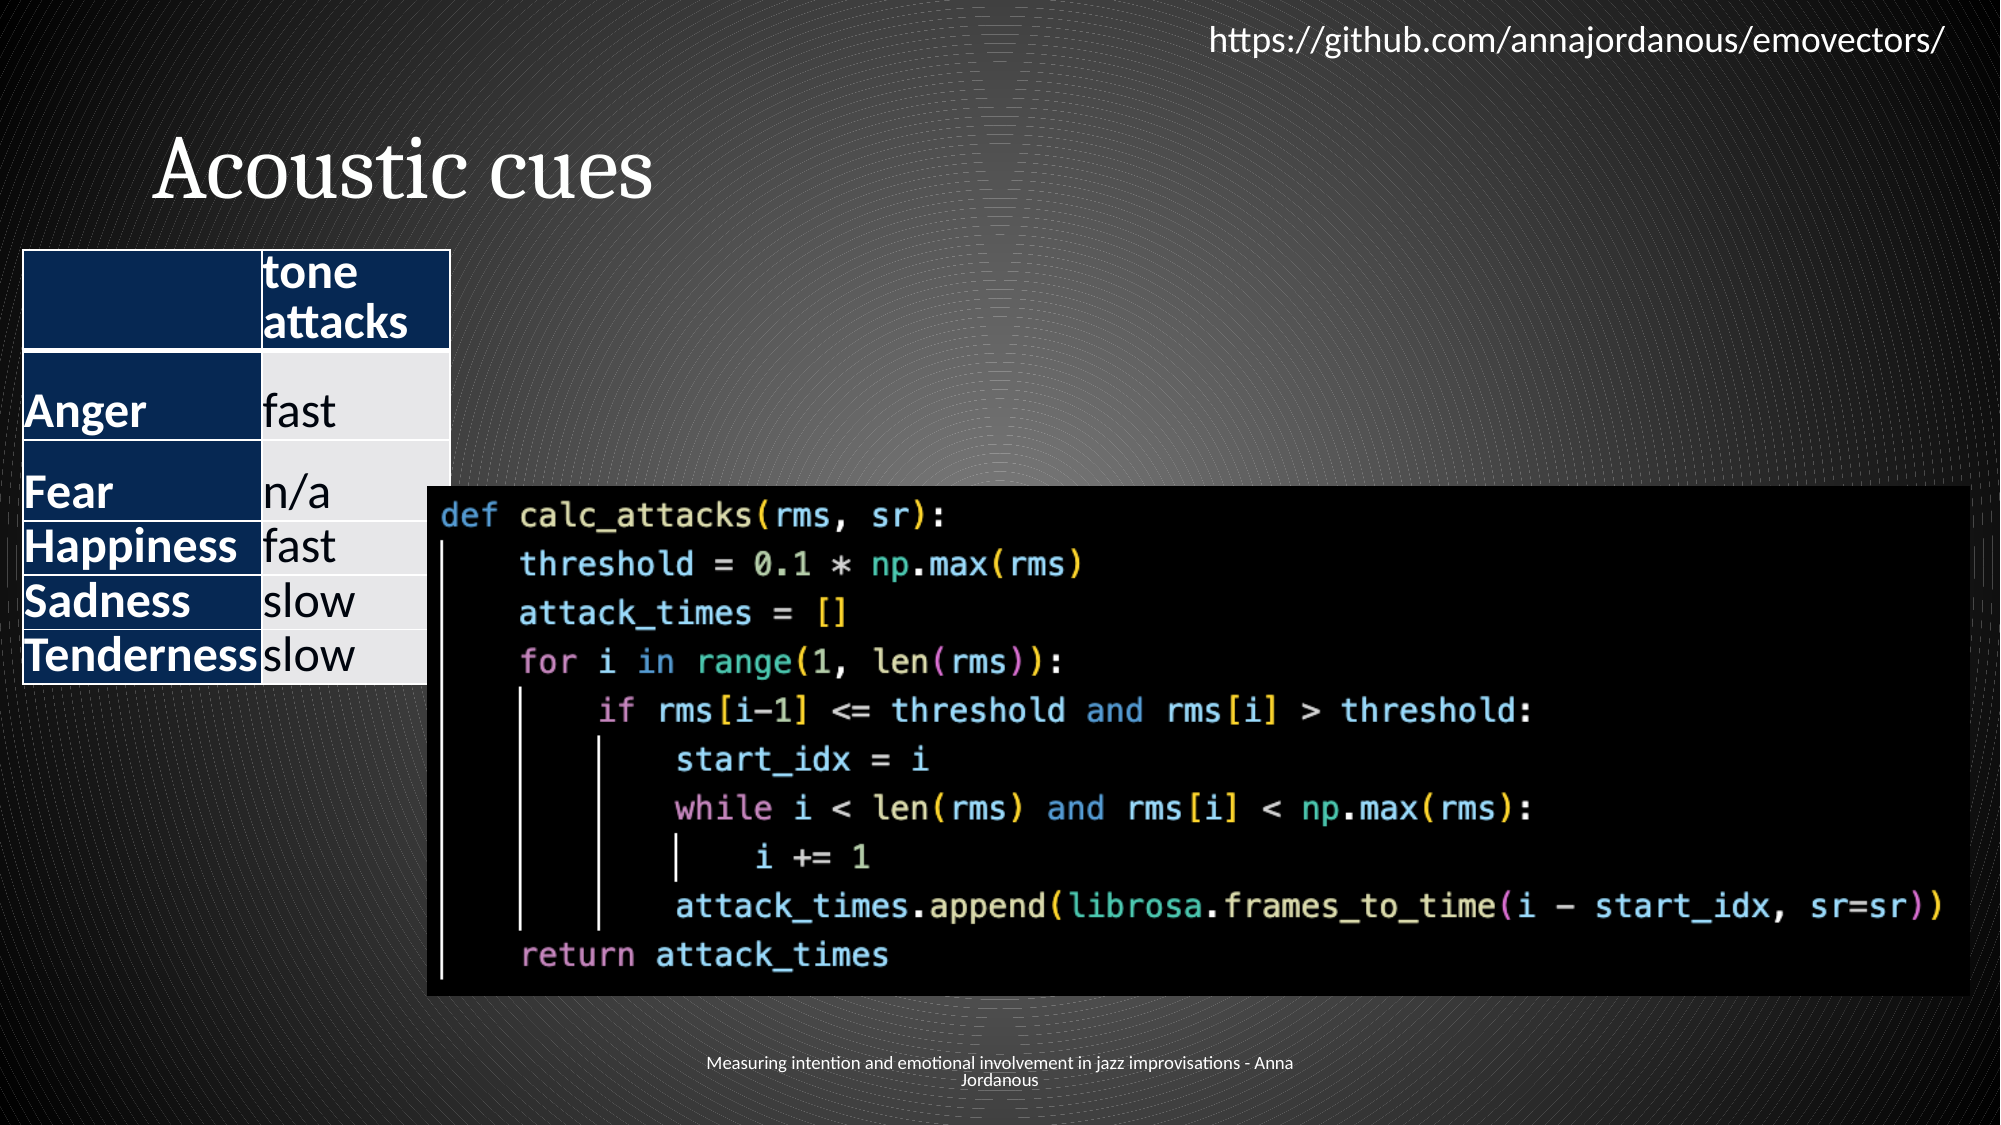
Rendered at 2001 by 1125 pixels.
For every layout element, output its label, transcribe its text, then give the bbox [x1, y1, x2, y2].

table_cell Fear [24, 441, 261, 520]
picture [427, 486, 1970, 996]
table_header tone attacks [263, 251, 449, 348]
table_cell Happiness [24, 522, 261, 574]
table_cell fast [263, 522, 422, 574]
table_cell Sadness [24, 576, 261, 629]
table_cell slow [263, 630, 422, 683]
table_cell n/a [263, 441, 449, 520]
title Acoustic cues [137, 59, 1863, 278]
text_box https://github.com/annajordanous/emovectors/ [968, 7, 1970, 68]
footer Measuring intention and emotional involvement in jazz improvisations - Anna Jordanous [662, 1042, 1338, 1103]
table_cell Tenderness [24, 630, 261, 683]
table_header [24, 251, 261, 348]
table_cell Anger [24, 353, 261, 439]
table_cell slow [263, 576, 422, 629]
table_cell fast [263, 353, 449, 439]
